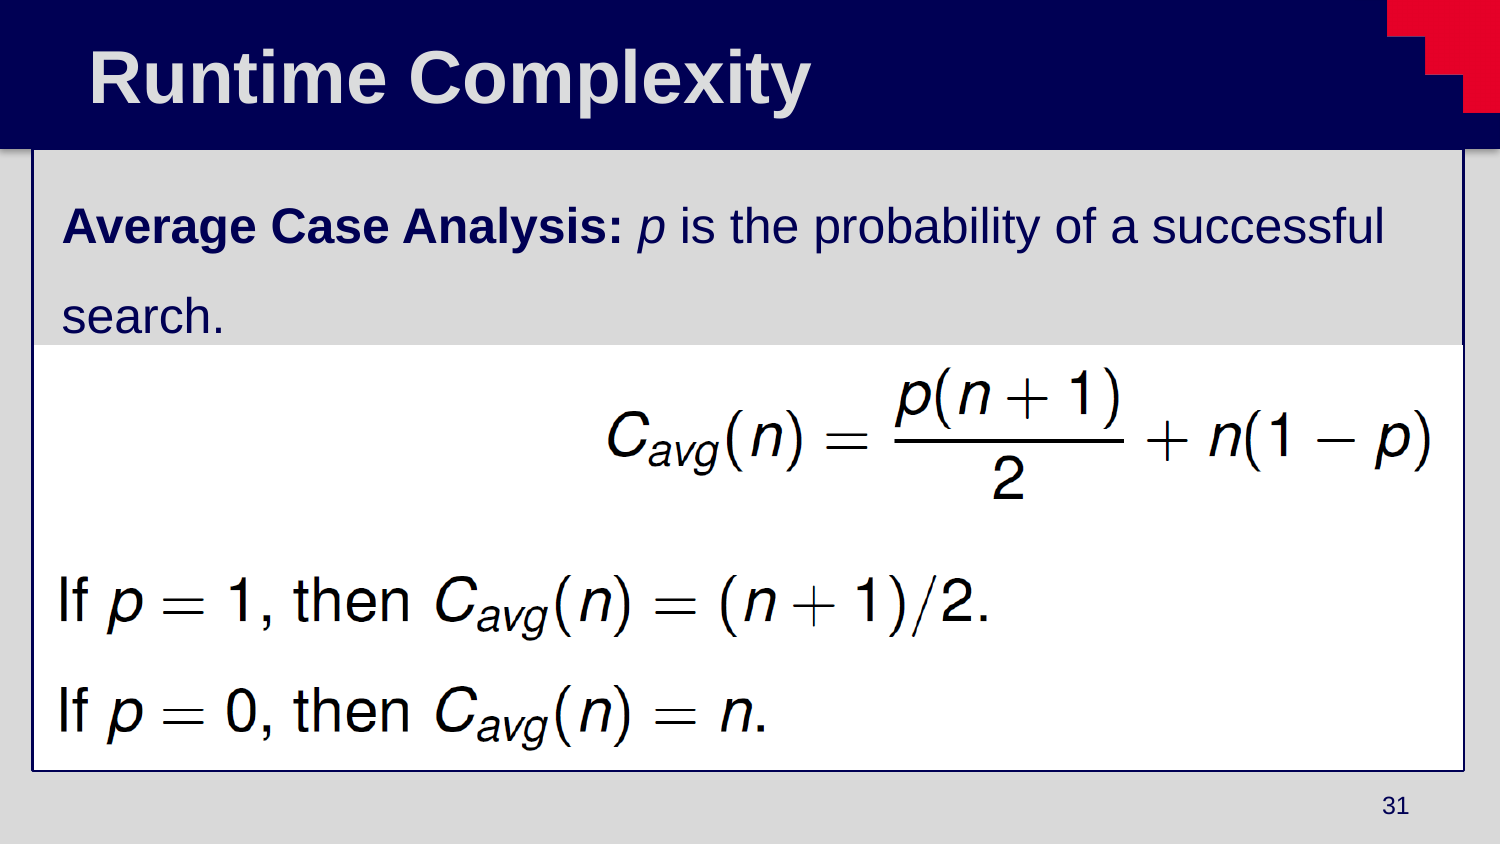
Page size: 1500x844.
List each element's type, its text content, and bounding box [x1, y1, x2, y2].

list Average Case Analysis: p is the probability of a successful search. [31, 146, 1465, 347]
picture [34, 345, 1463, 770]
picture [1387, 0, 1500, 113]
title Runtime Complexity [0, 0, 1356, 150]
slide_number 31 [1074, 782, 1425, 827]
